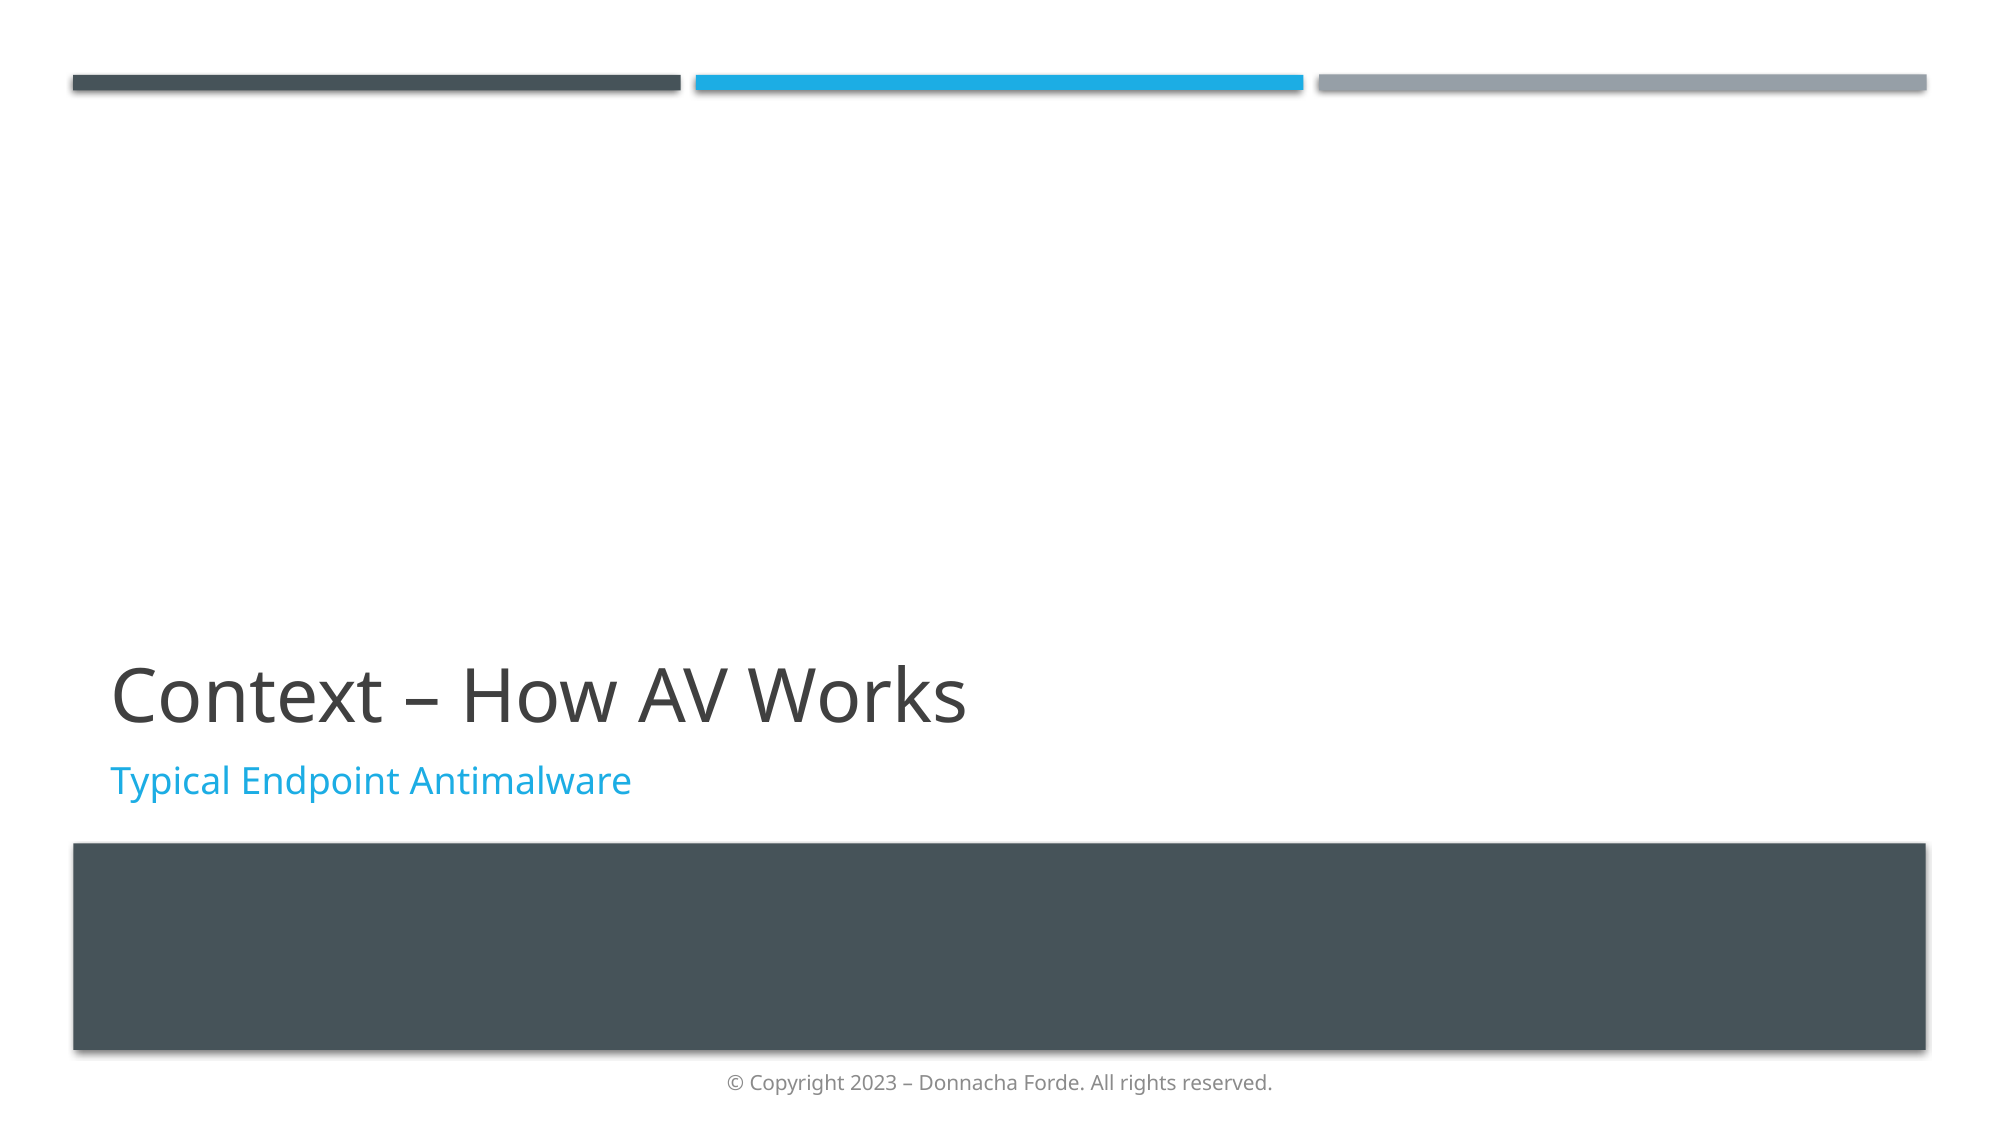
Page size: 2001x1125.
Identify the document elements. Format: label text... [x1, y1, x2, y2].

footer © Copyright 2023 – Donnacha Forde. All rights reserved. [95, 1053, 1905, 1114]
list Typical Endpoint Antimalware [95, 744, 1905, 844]
title Context – How AV Works [95, 392, 1905, 744]
